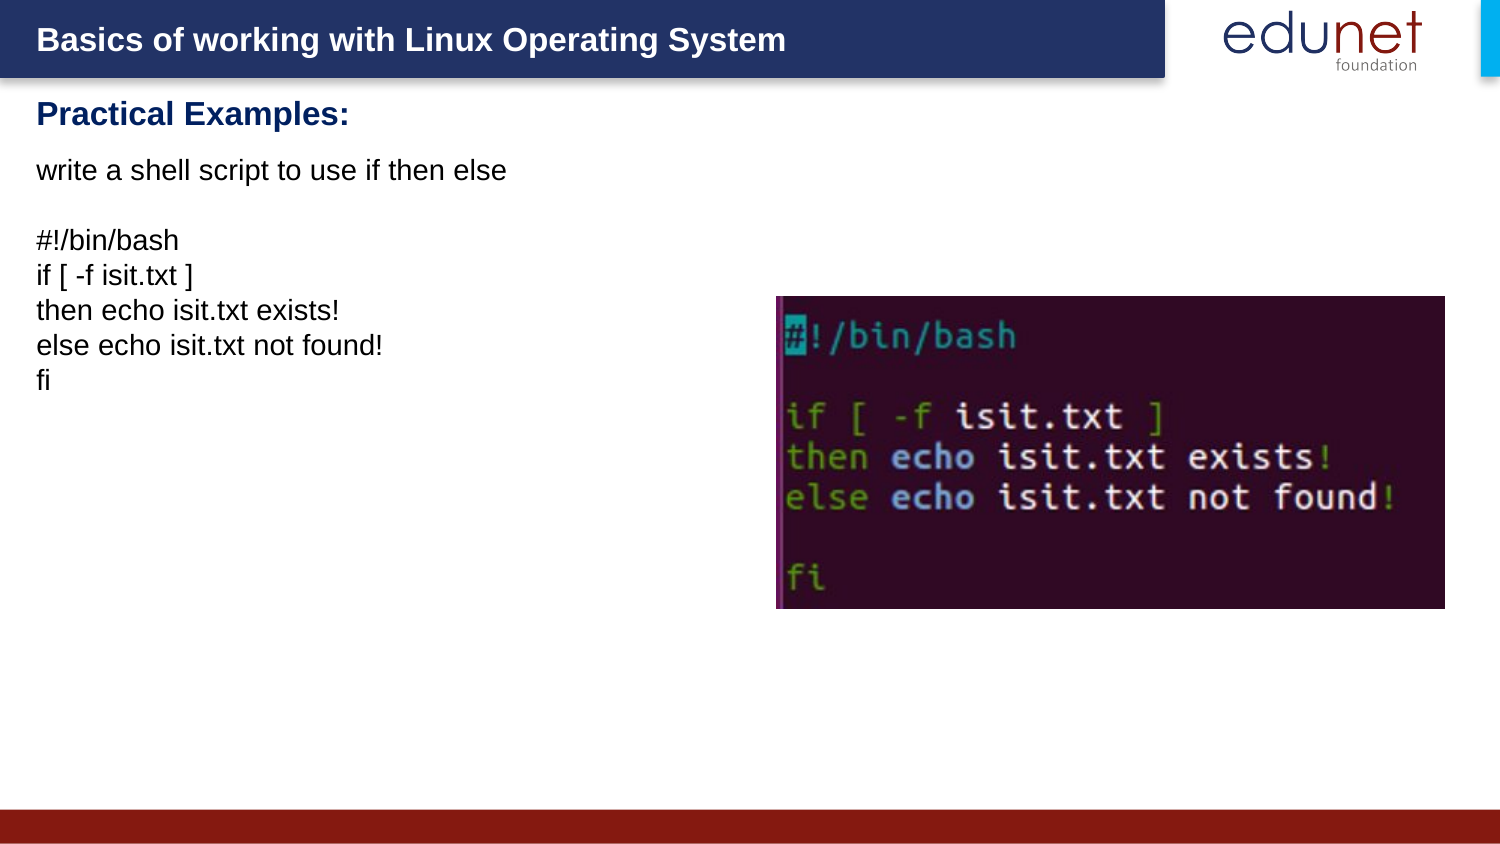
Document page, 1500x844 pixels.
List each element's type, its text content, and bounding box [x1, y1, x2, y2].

picture [776, 296, 1445, 609]
text_box write a shell script to use if then else​ ​ #!/bin/bash​ if [ -f isit.txt ]​ then echo isit.txt exists!​ else echo isit.txt not found!​ fi​ [21, 144, 750, 404]
text_box Practical Examples: [21, 74, 750, 144]
picture [1219, 8, 1424, 75]
